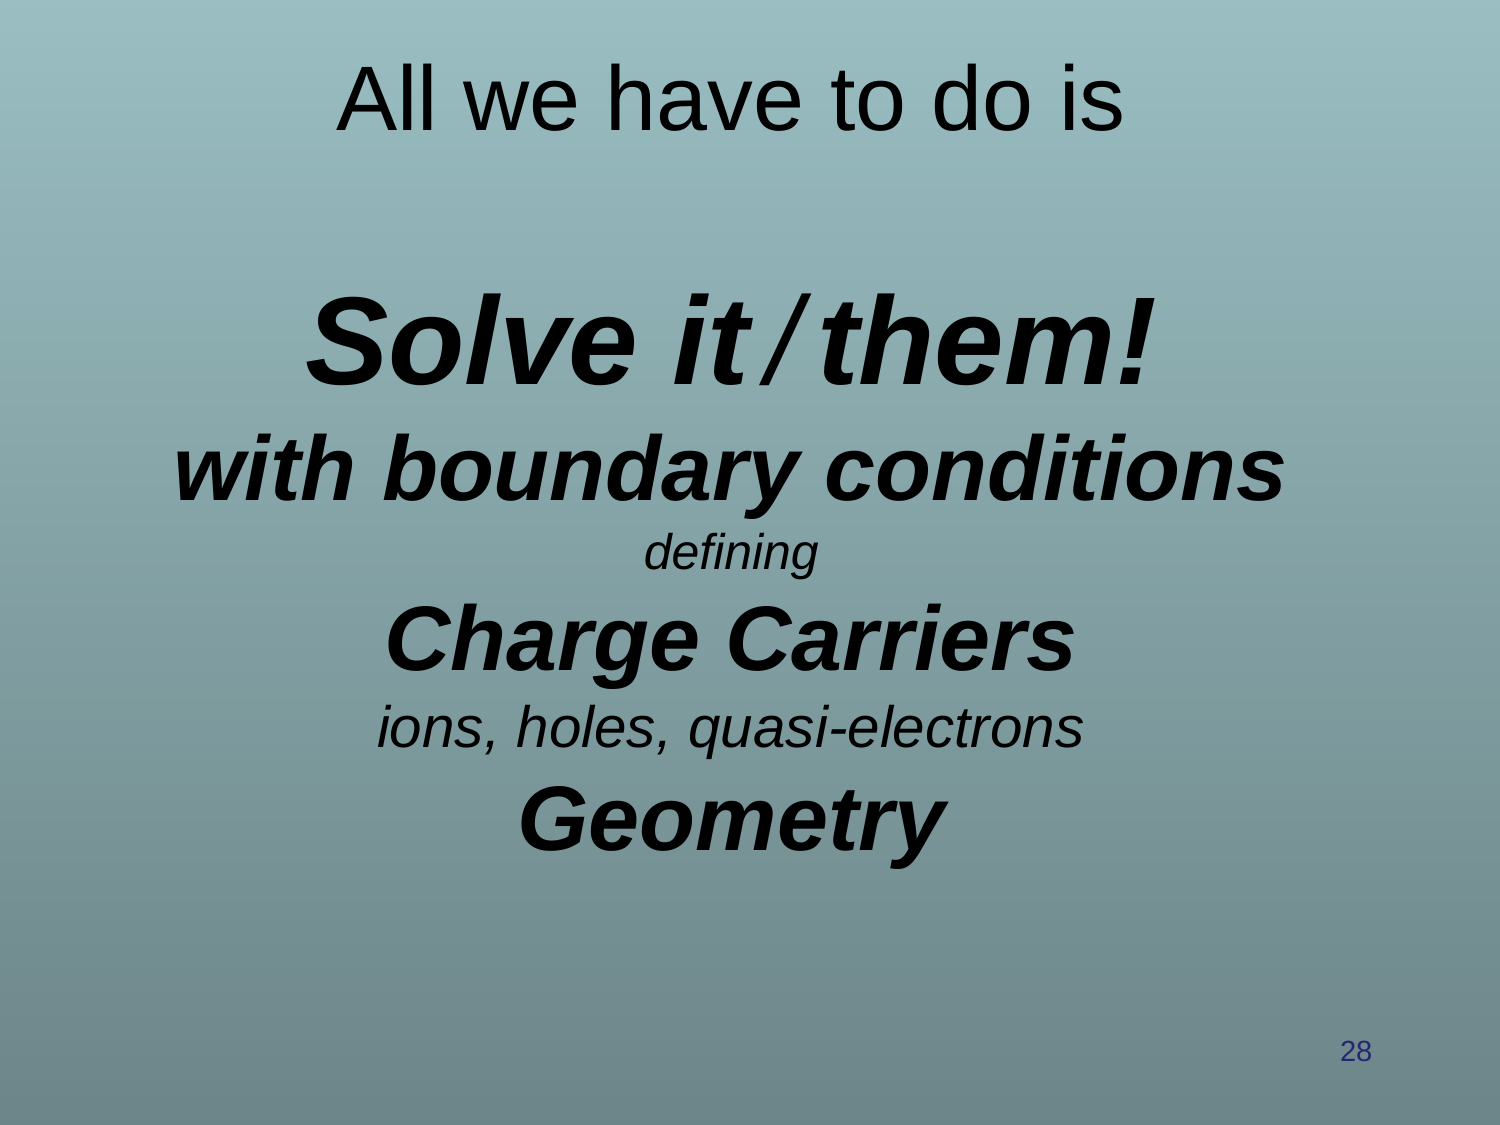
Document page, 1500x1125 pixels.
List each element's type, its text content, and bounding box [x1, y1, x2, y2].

title All we have to do is Solve it / them! with boundary conditions defining Charge Carriers ions, holes, quasi-electrons Geometry [25, 155, 1438, 973]
slide_number 28 [1074, 1024, 1388, 1101]
